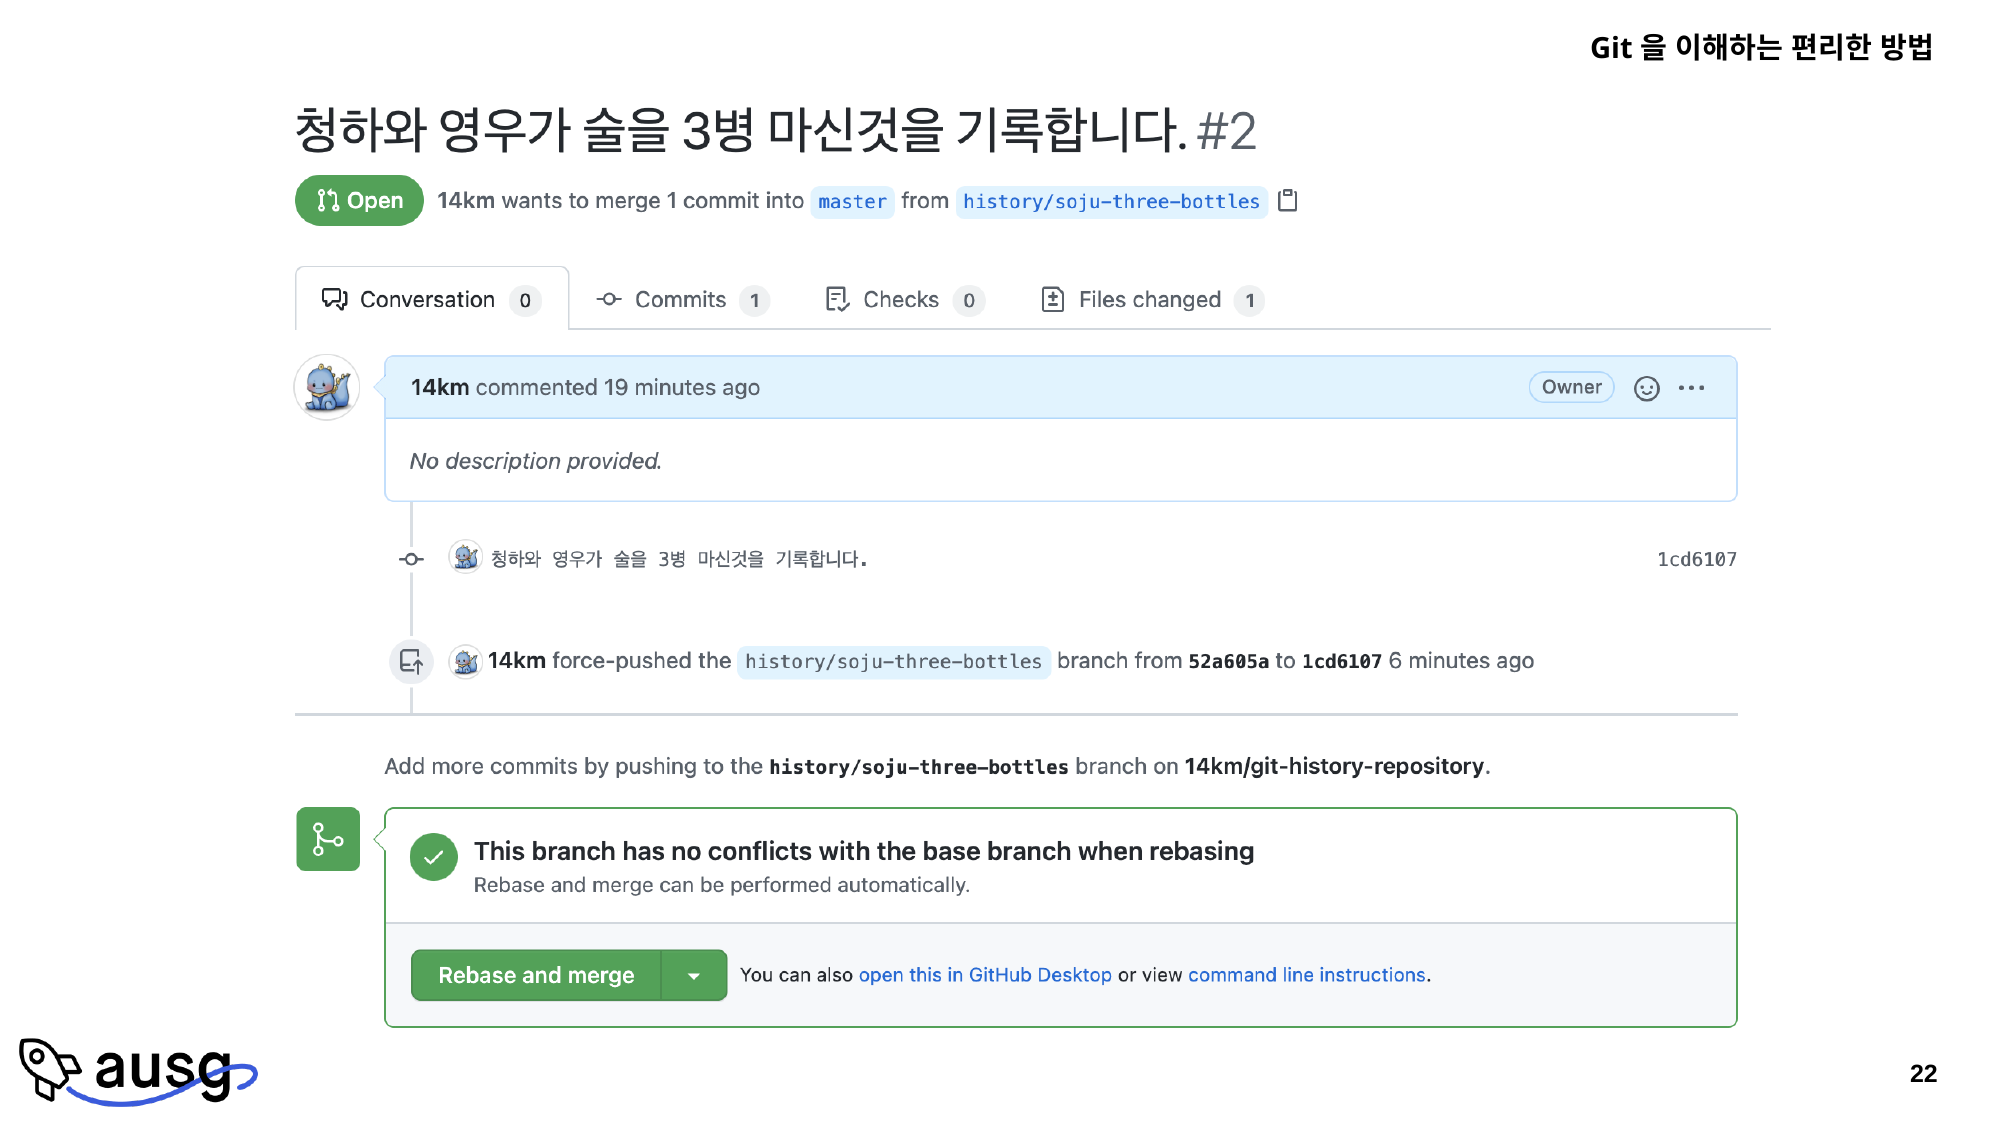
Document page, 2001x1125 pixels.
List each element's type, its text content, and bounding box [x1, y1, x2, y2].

slide_number 22 [1503, 1042, 1953, 1103]
text_box Git을 이해하는 편리한 방법 [1571, 22, 1953, 73]
picture [16, 80, 1771, 1109]
